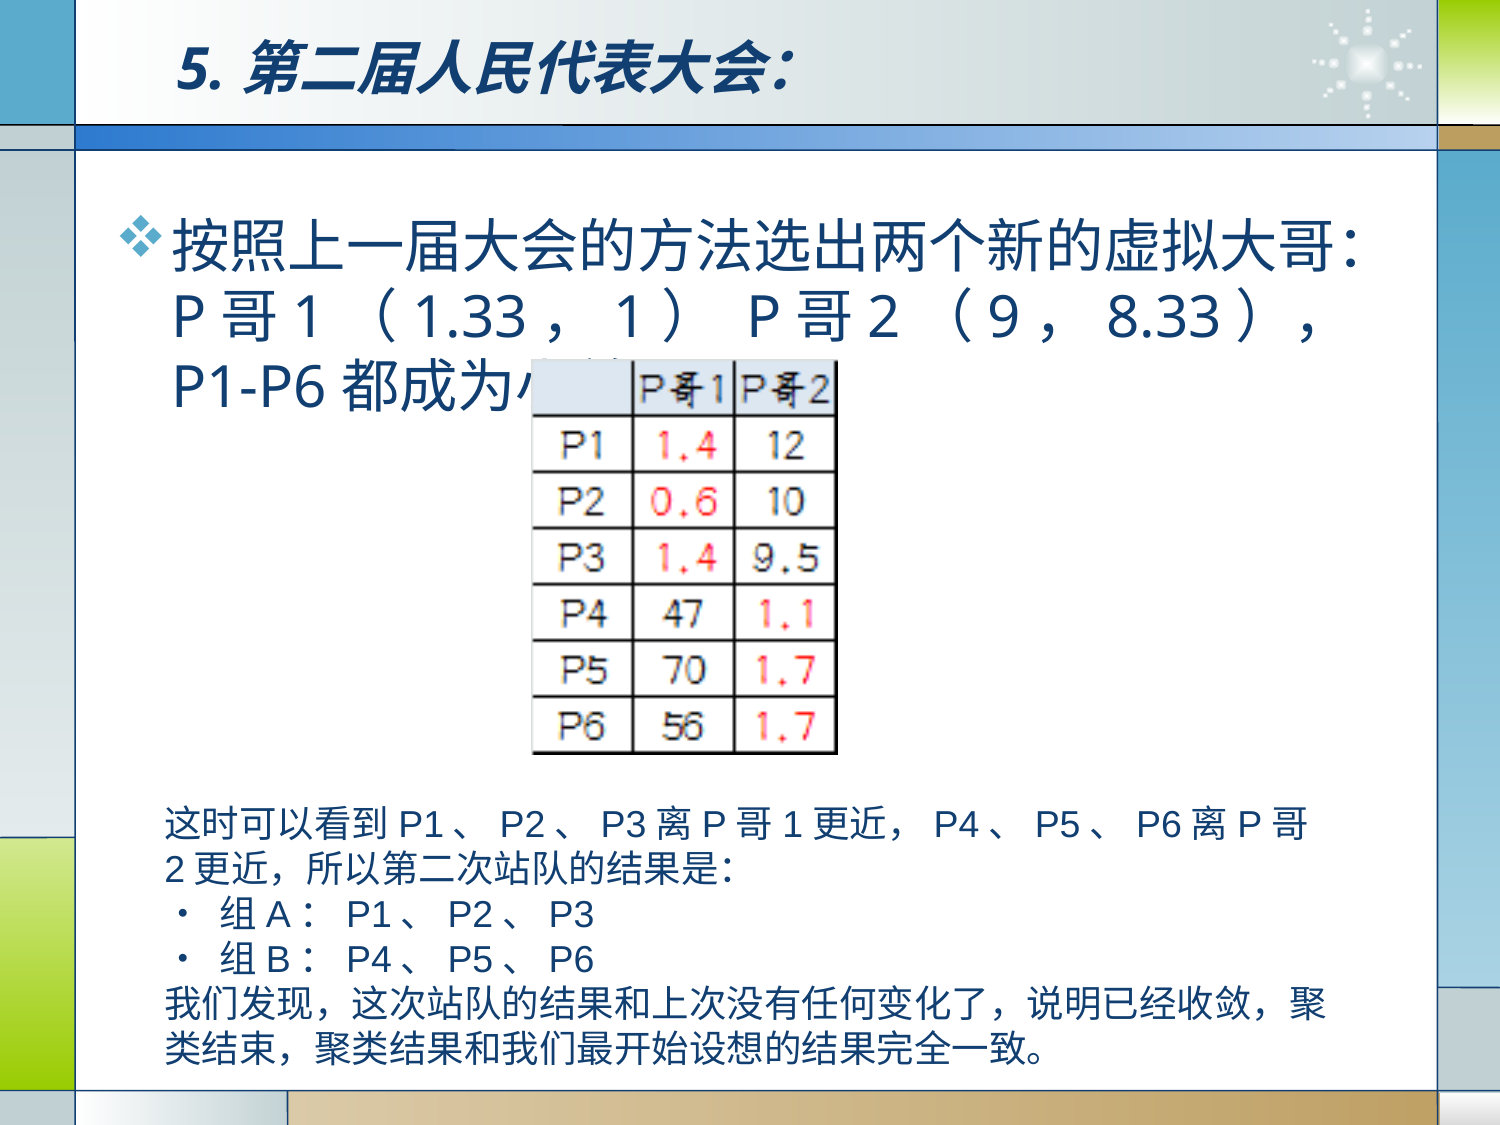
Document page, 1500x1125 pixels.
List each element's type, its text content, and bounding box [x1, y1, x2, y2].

list 按照上一届大会的方法选出两个新的虚拟大哥：P哥1（1.33，1） P哥2（9，8.33），P1-P6都成为小弟。 [99, 201, 1417, 1010]
text_box 这时可以看到P1、P2、P3离P哥1更近，P4、P5、P6离P哥2更近，所以第二次站队的结果是： • 组A：P1、P2、P3 • 组B：P4、P5、P6 我们发现，这次站队的结果和上次没有任何变化了，说明已经收敛，聚类结束，聚类结果和我们最开始设想的结果完全一致。 [149, 792, 1351, 1078]
picture [531, 359, 838, 756]
title 5.第二届人民代表大会： [162, 19, 1263, 113]
